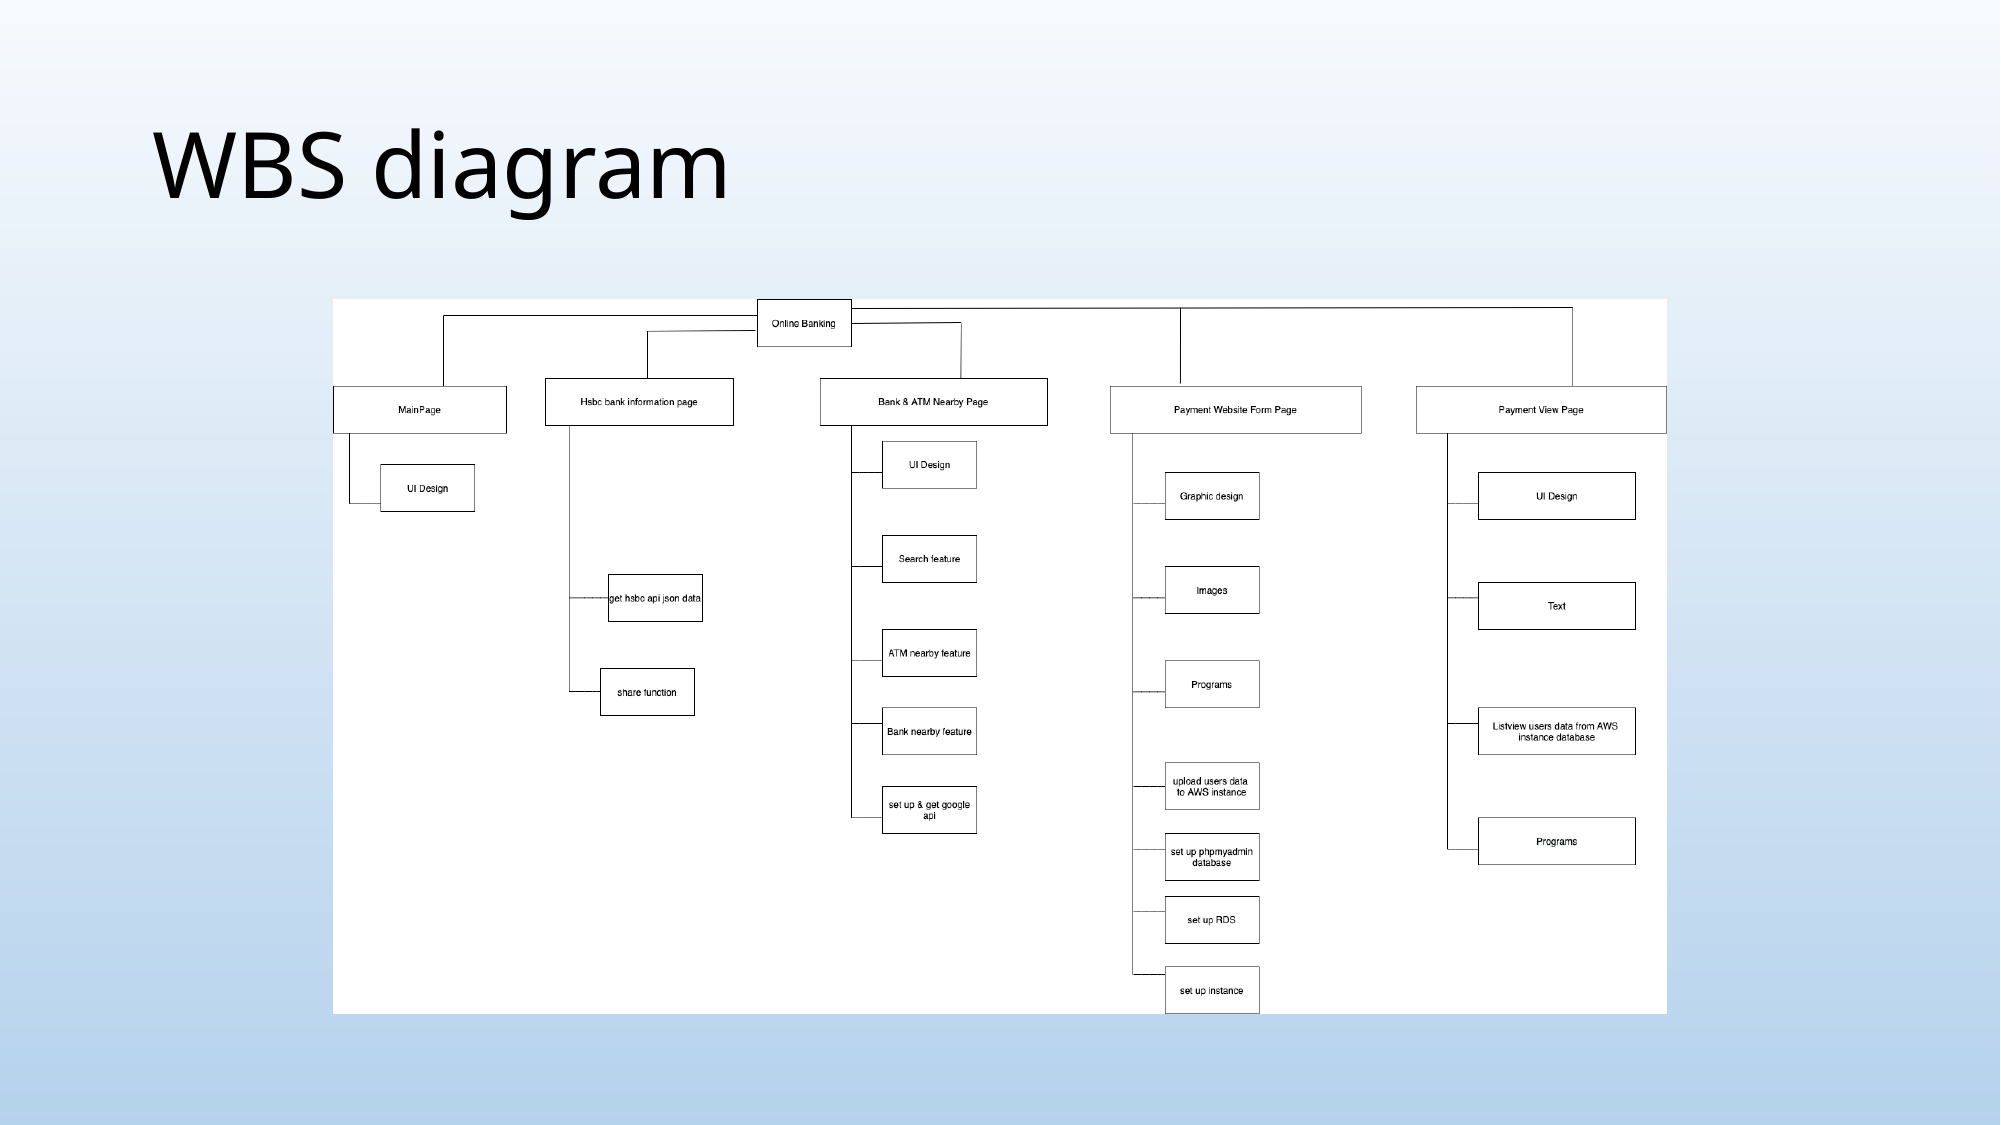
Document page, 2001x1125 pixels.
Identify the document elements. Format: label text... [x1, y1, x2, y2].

title WBS diagram [137, 59, 1863, 278]
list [333, 299, 1667, 1014]
